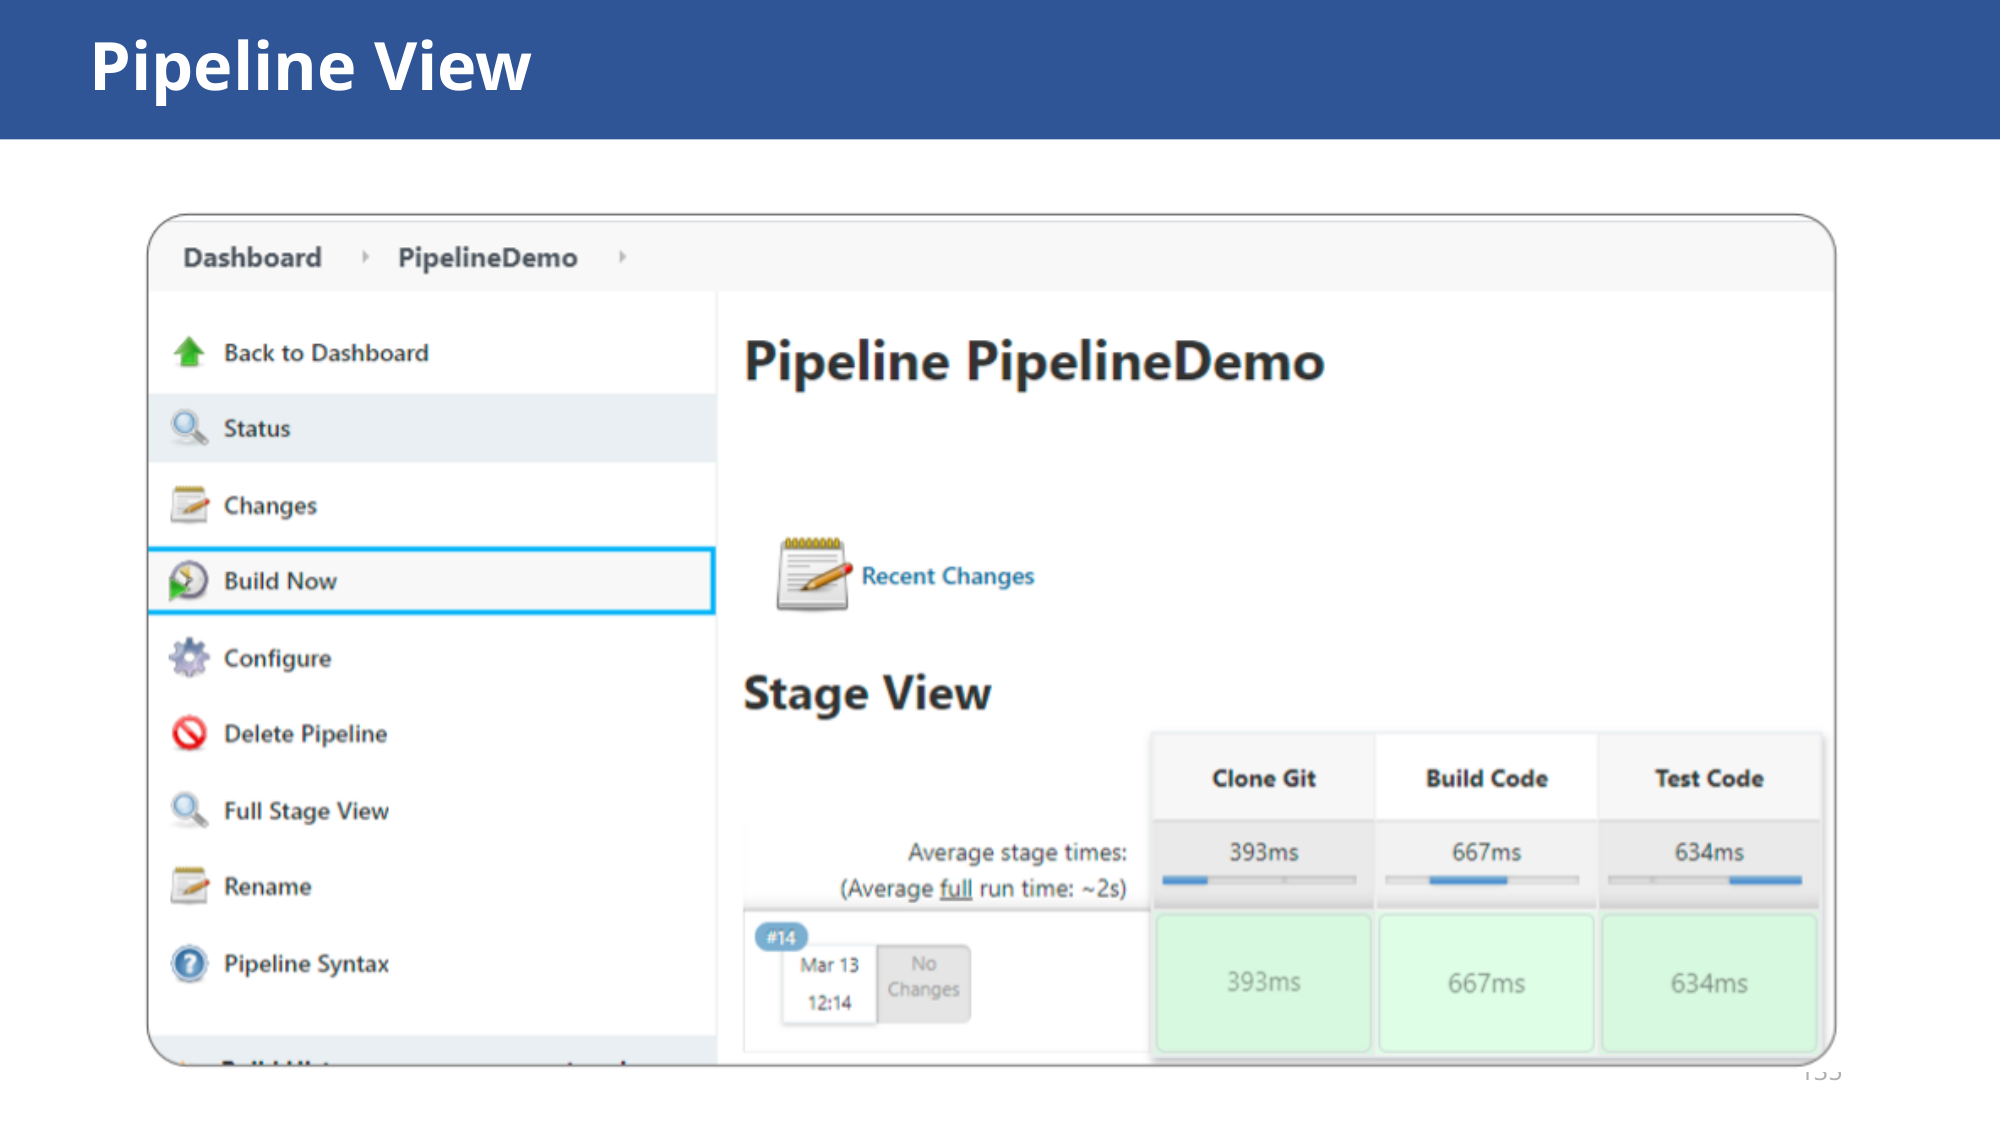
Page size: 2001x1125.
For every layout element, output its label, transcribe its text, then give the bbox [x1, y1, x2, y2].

title Pipeline View [69, 26, 1625, 111]
picture [137, 182, 1852, 1072]
slide_number 135 [1412, 1042, 1863, 1103]
